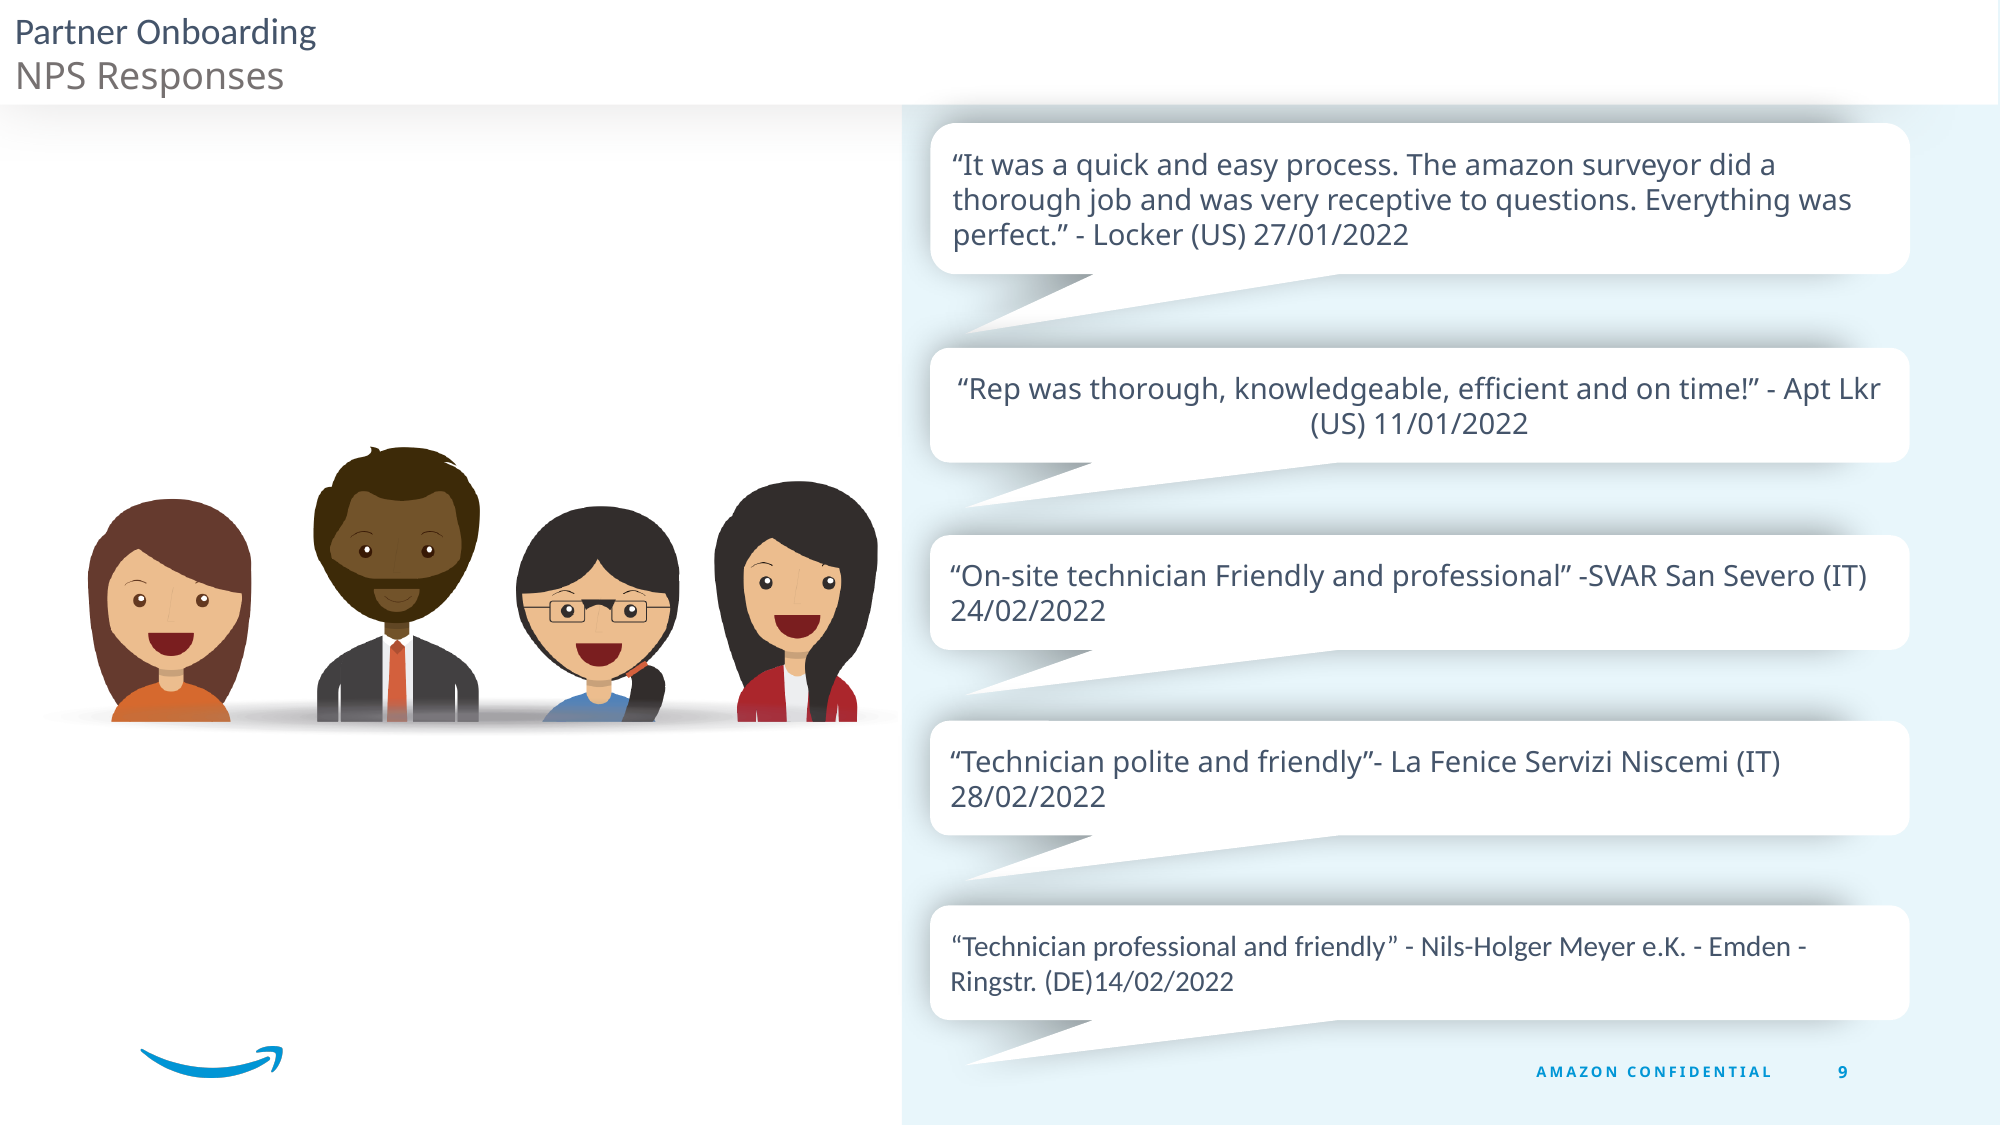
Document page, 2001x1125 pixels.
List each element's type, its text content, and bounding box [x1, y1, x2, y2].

text_box “Technician polite and friendly”- La Fenice Servizi Niscemi (IT) 28/02/2022 [928, 719, 1911, 878]
text_box “On-site technician Friendly and professional” -SVAR San Severo (IT) 24/02/2022 [928, 534, 1911, 695]
slide_number 9 [1788, 1043, 1863, 1104]
picture [0, 369, 898, 770]
picture [140, 1052, 194, 1078]
picture [140, 1046, 283, 1078]
text_box “Rep was thorough, knowledgeable, efficient and on time!” - Apt Lkr (US) 11/01/2022 [928, 346, 1911, 508]
footer AMAZON CONFIDENTIAL [1401, 1043, 1786, 1104]
text_box Partner Onboarding NPS Responses [0, 0, 1998, 105]
text_box “It was a quick and easy process. The amazon surveyor did a thorough job and was very receptive to questions. Everything was perfect.” - Locker (US) 27/01/2022 [929, 121, 1912, 321]
text_box “Technician professional and friendly” - Nils-Holger Meyer e.K. - Emden - Ringstr. (DE)14/02/2022 [928, 904, 1911, 1067]
